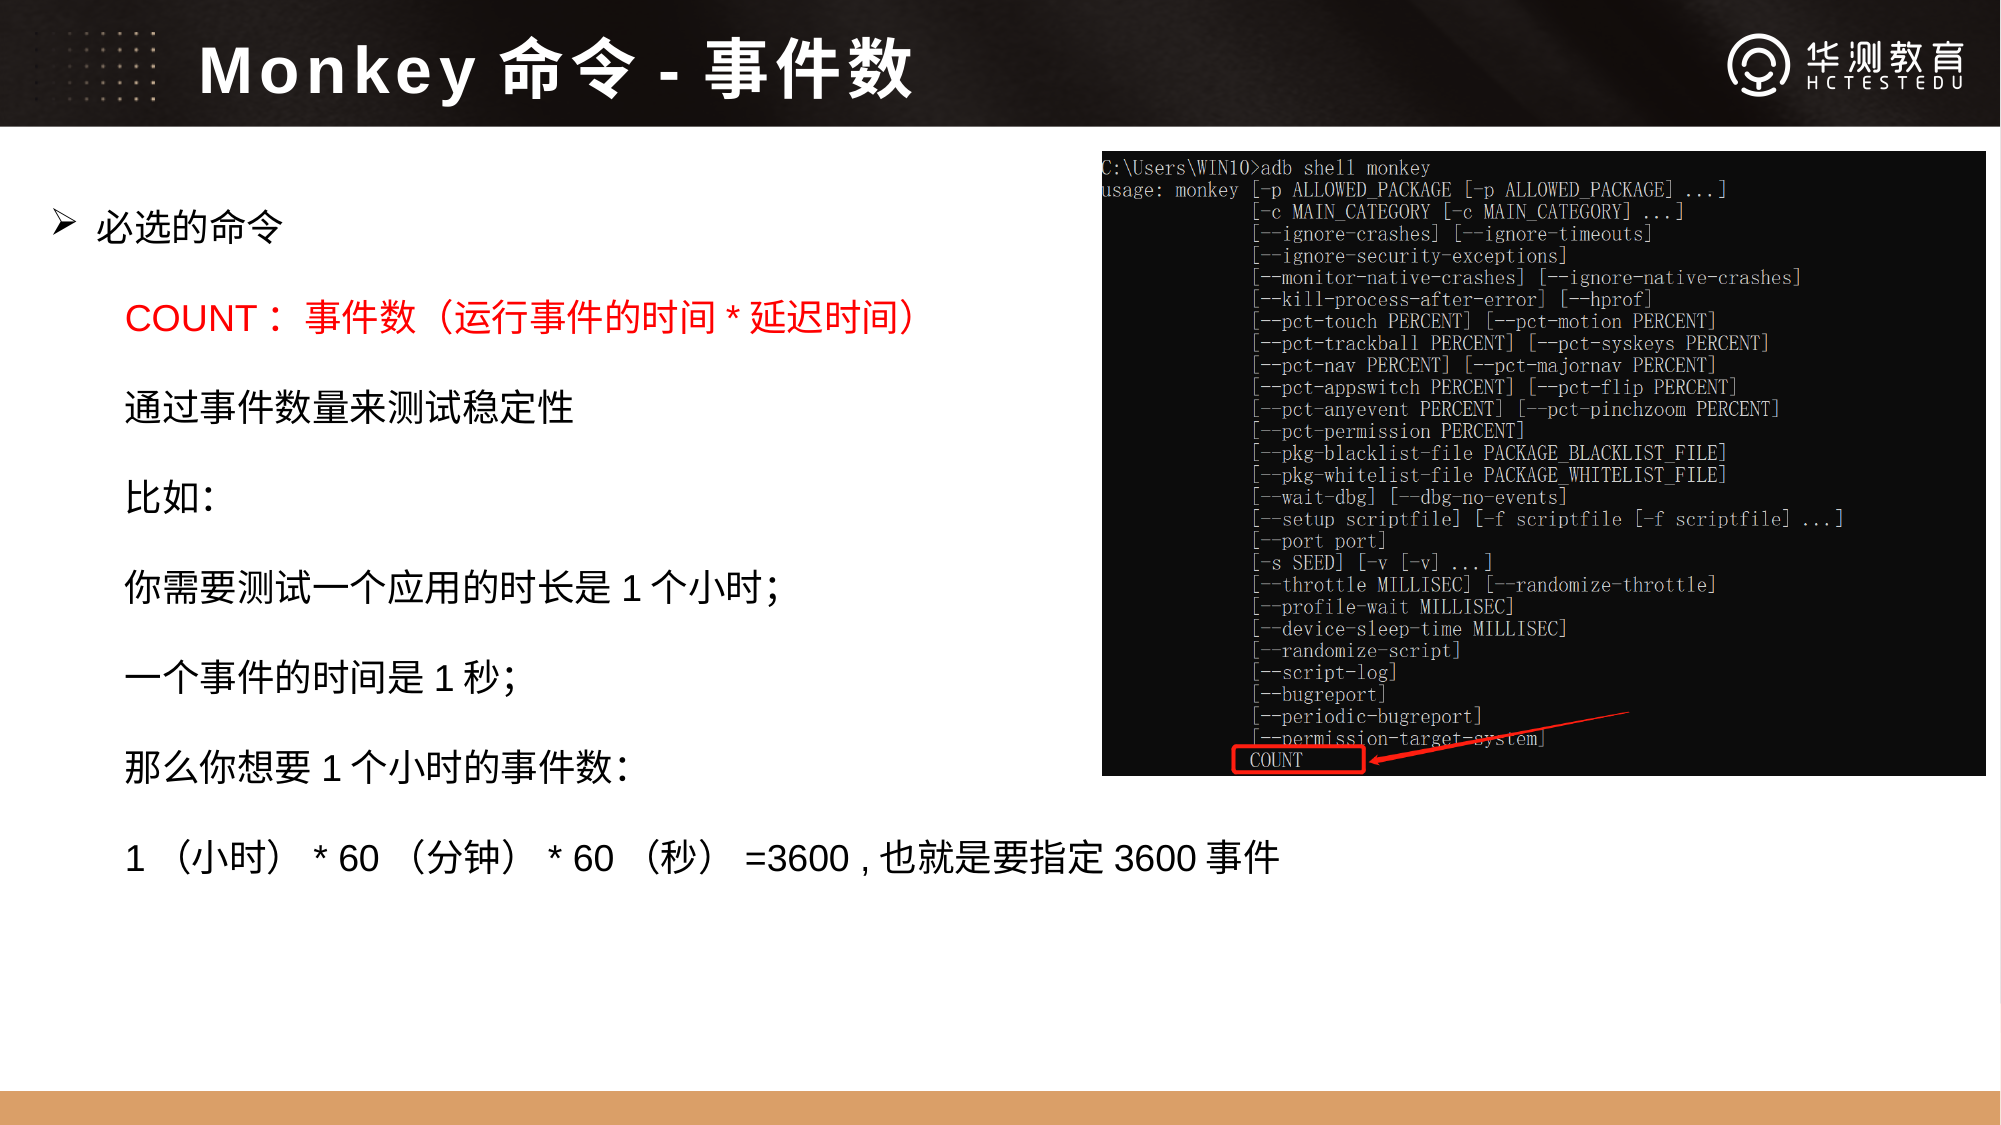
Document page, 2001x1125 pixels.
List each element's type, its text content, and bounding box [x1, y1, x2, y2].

picture [0, 0, 2001, 776]
title Monkey命令-事件数 [183, 23, 1716, 112]
text_box 必选的命令 COUNT：事件数（运行事件的时间*延迟时间） 通过事件数量来测试稳定性 比如： 你需要测试一个应用的时长是1个小时； 一个事件的时间是1秒； 那么你想要1个小时的事件数： 1（小时）* 60（分钟）* 60（秒）=3600 ,也就是要指定3600事件 [34, 151, 1947, 1125]
